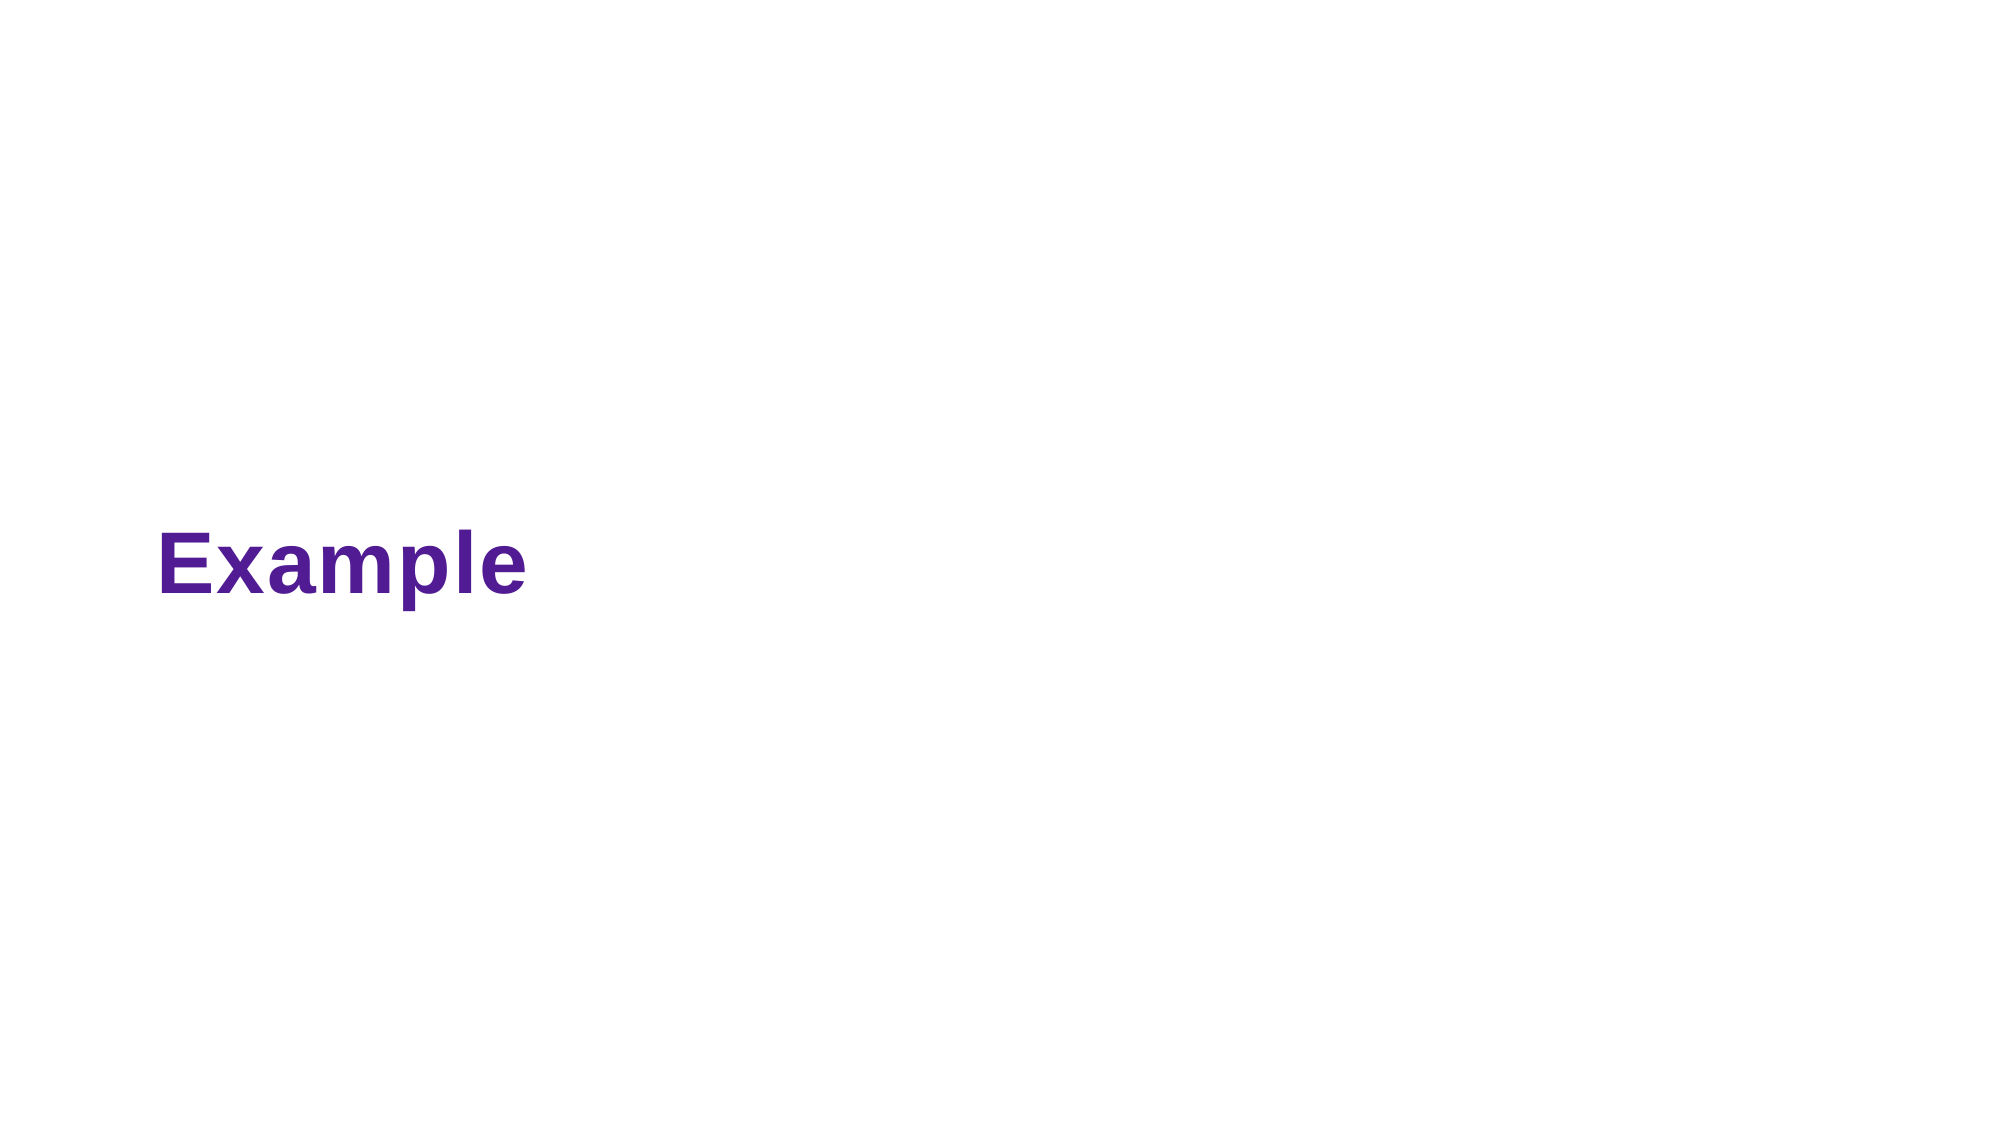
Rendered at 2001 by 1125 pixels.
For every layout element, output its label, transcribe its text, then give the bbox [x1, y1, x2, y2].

title Example [141, 336, 1864, 794]
